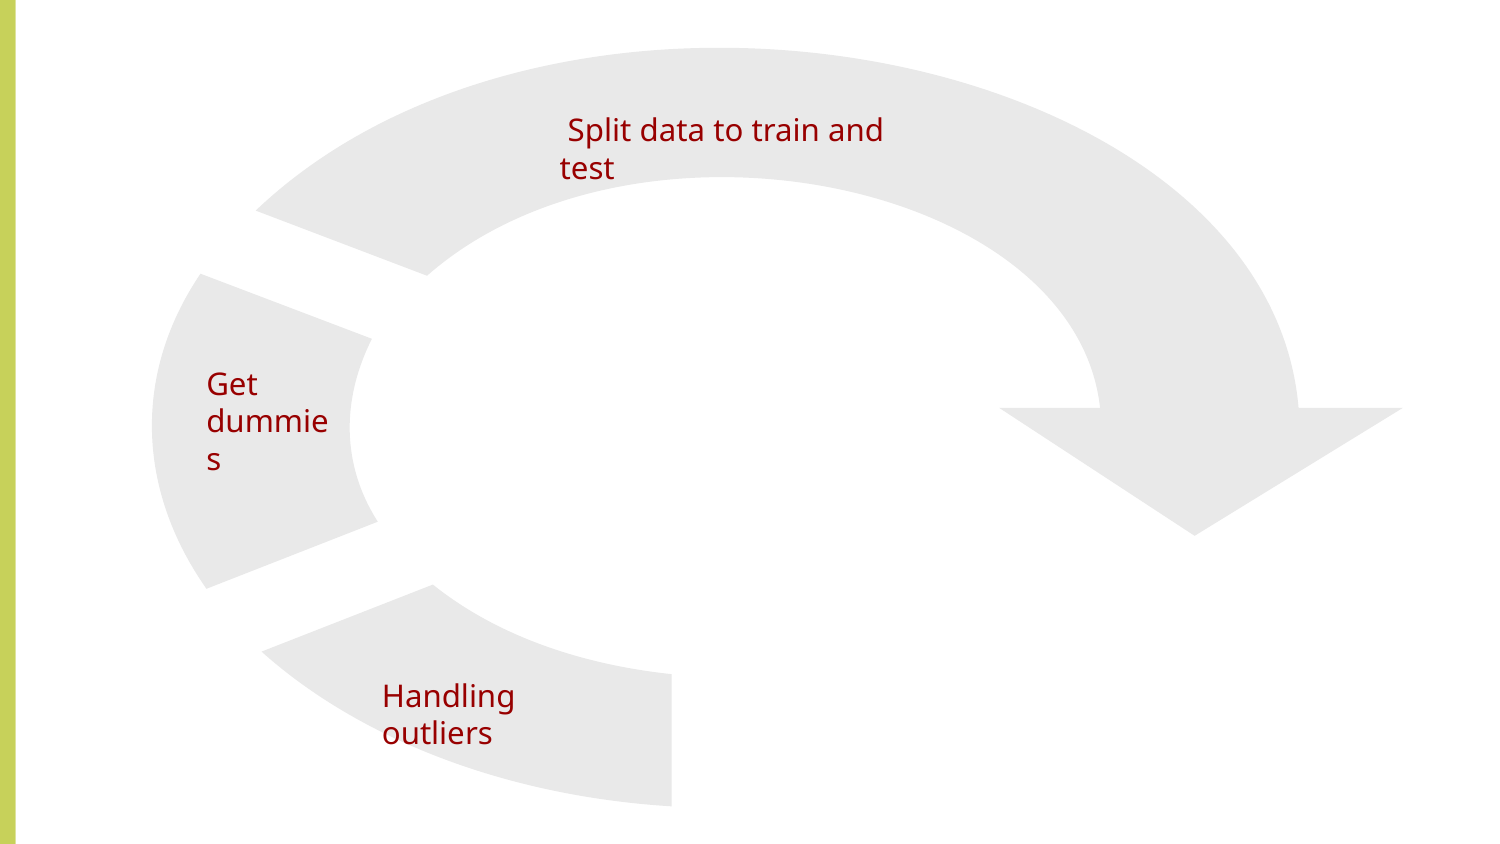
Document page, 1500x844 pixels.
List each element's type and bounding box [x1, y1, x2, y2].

text_box [132, 47, 1404, 807]
text_box [0, 0, 16, 844]
